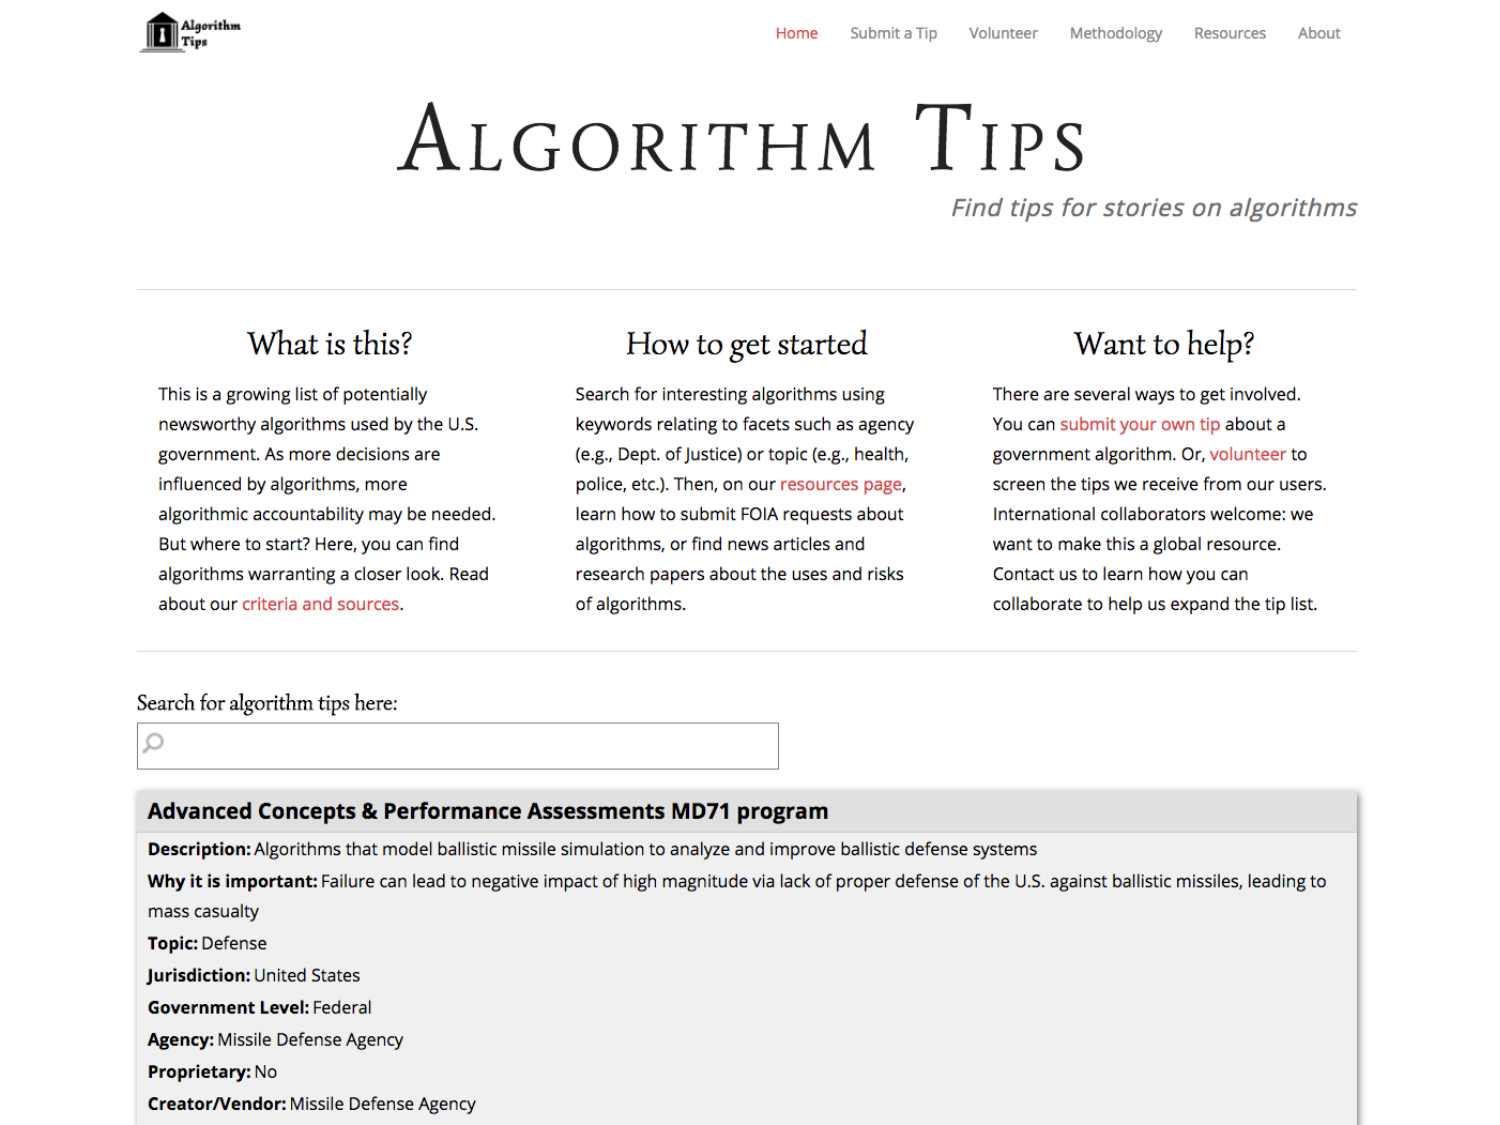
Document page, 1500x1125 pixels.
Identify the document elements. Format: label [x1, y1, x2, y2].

picture [122, 0, 1374, 1125]
